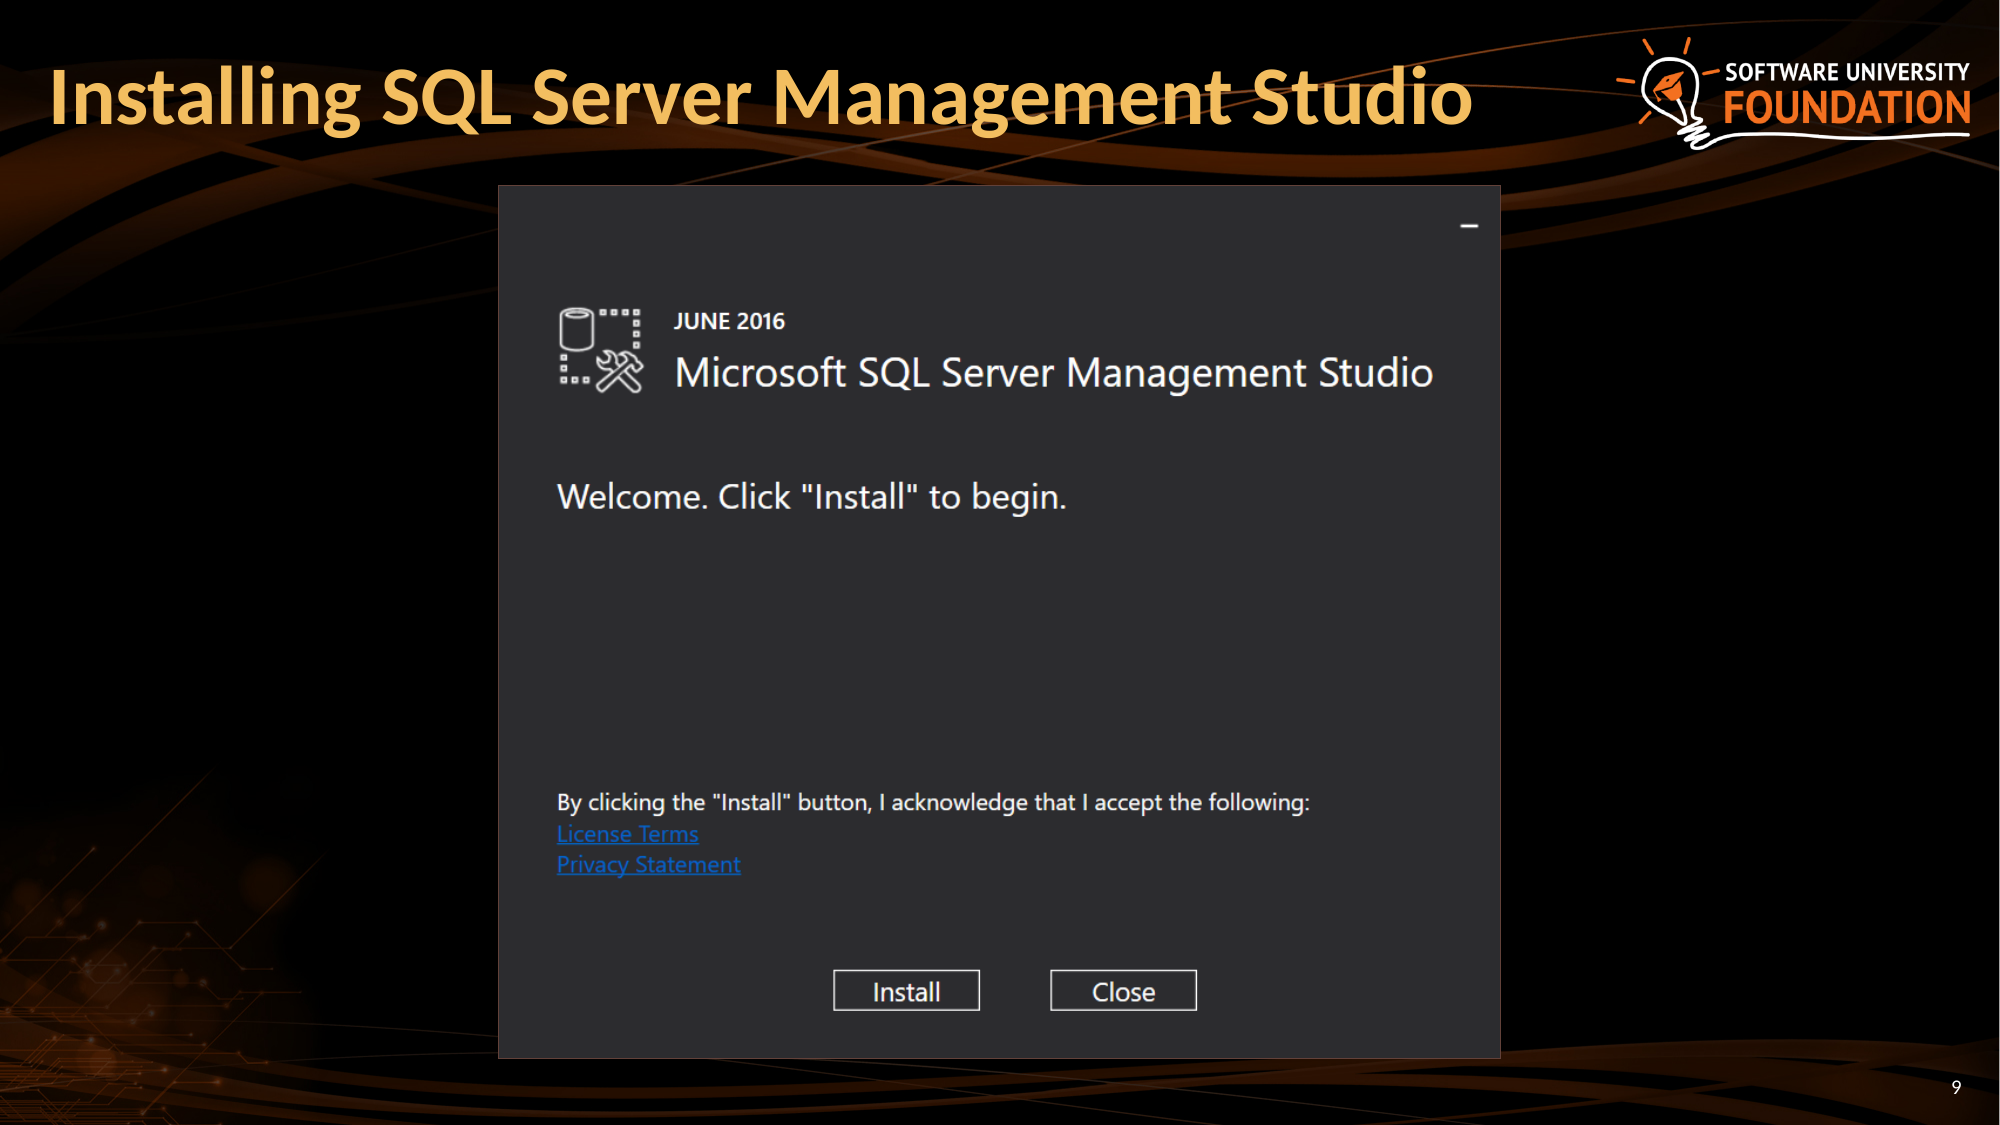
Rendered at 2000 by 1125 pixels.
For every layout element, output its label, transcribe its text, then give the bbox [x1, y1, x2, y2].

slide_number 9 [1897, 1070, 1968, 1103]
title Installing SQL Server Management Studio [30, 6, 1602, 189]
picture [0, 0, 2000, 1125]
